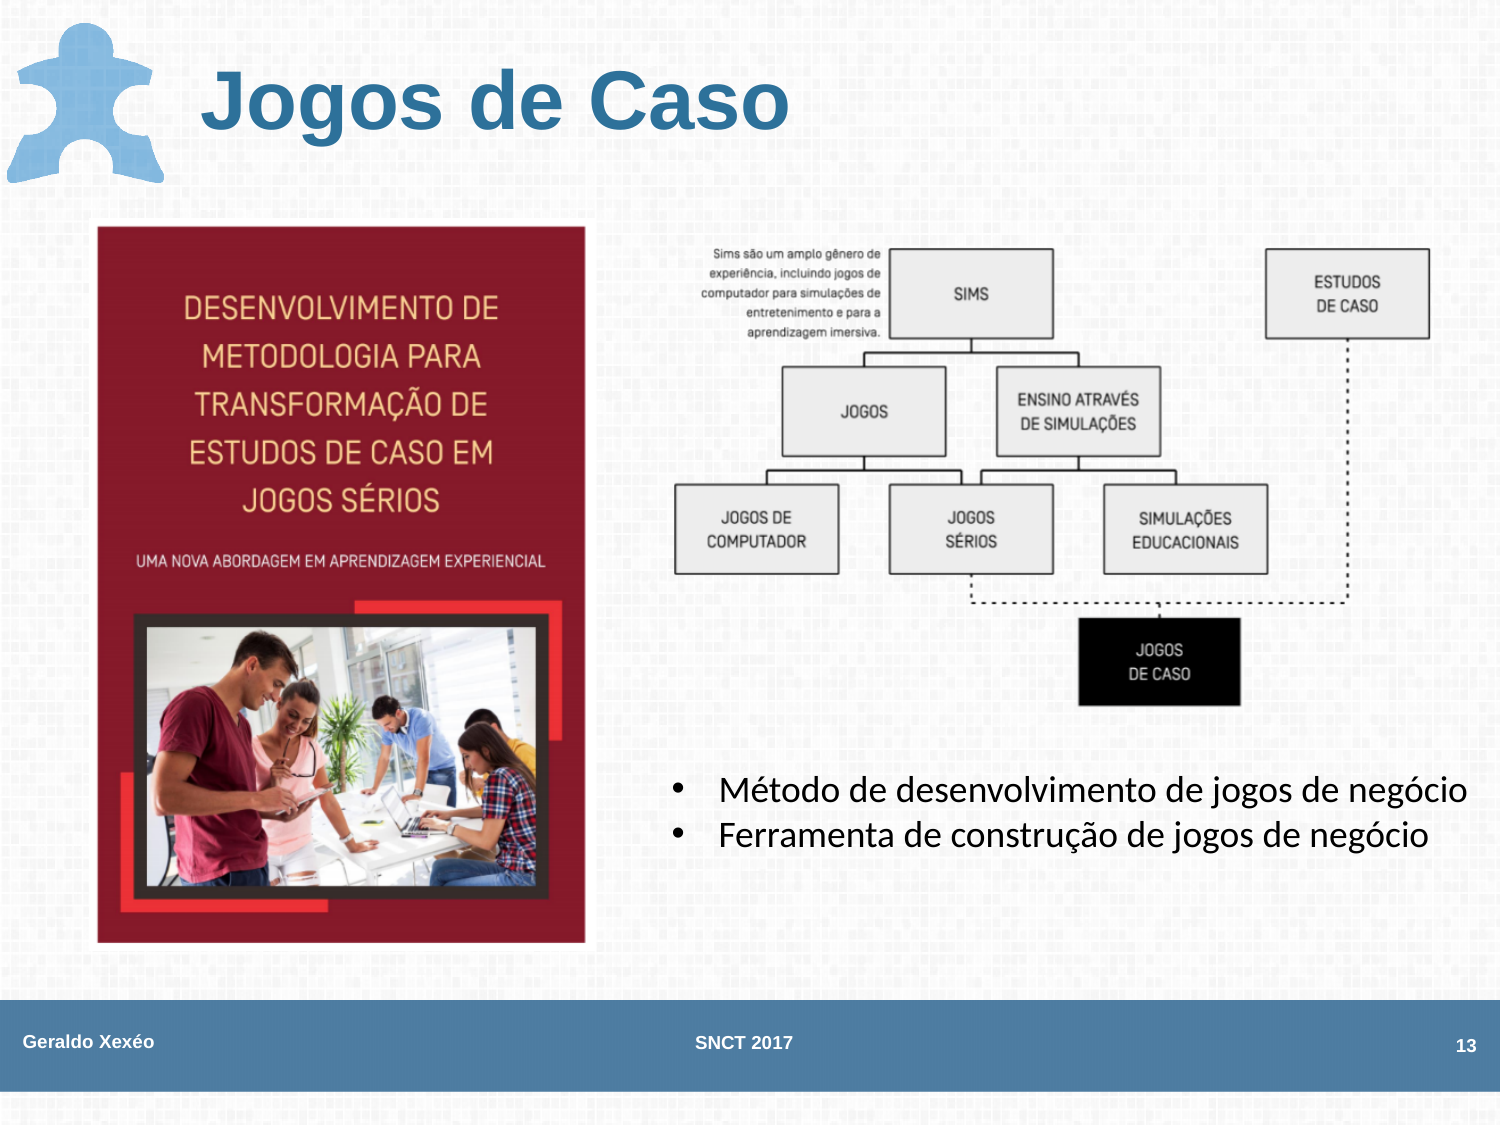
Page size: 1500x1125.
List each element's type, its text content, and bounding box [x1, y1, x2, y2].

slide_number 13 [1297, 1021, 1492, 1069]
picture [0, 0, 1500, 1125]
title Jogos de Caso [185, 11, 1481, 195]
footer SNCT 2017 [526, 1018, 962, 1066]
text_box Método de desenvolvimento de jogos de negócio Ferramenta de construção de jogos de negócio [656, 757, 1484, 907]
slide_number Geraldo Xexéo [7, 1017, 203, 1066]
